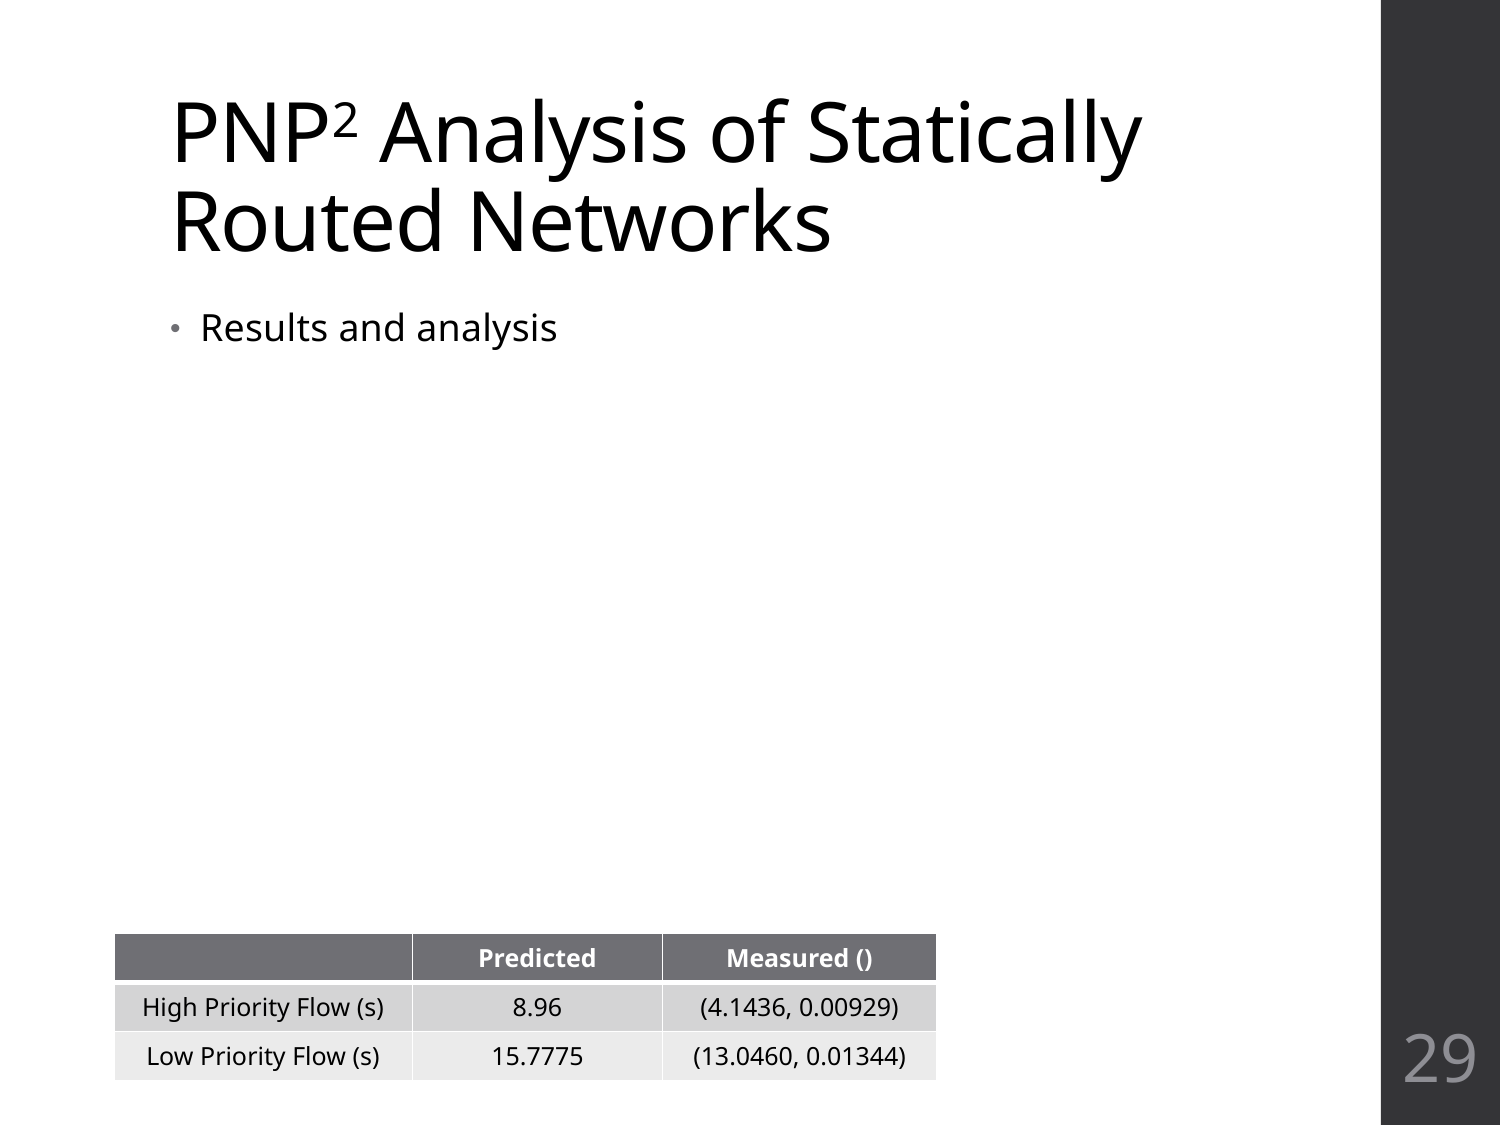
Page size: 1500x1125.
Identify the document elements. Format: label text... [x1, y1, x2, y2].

title PNP2 Analysis of Statically Routed Networks [155, 60, 1348, 278]
slide_number 29 [1384, 1012, 1498, 1110]
list Results and analysis [155, 299, 1213, 1014]
